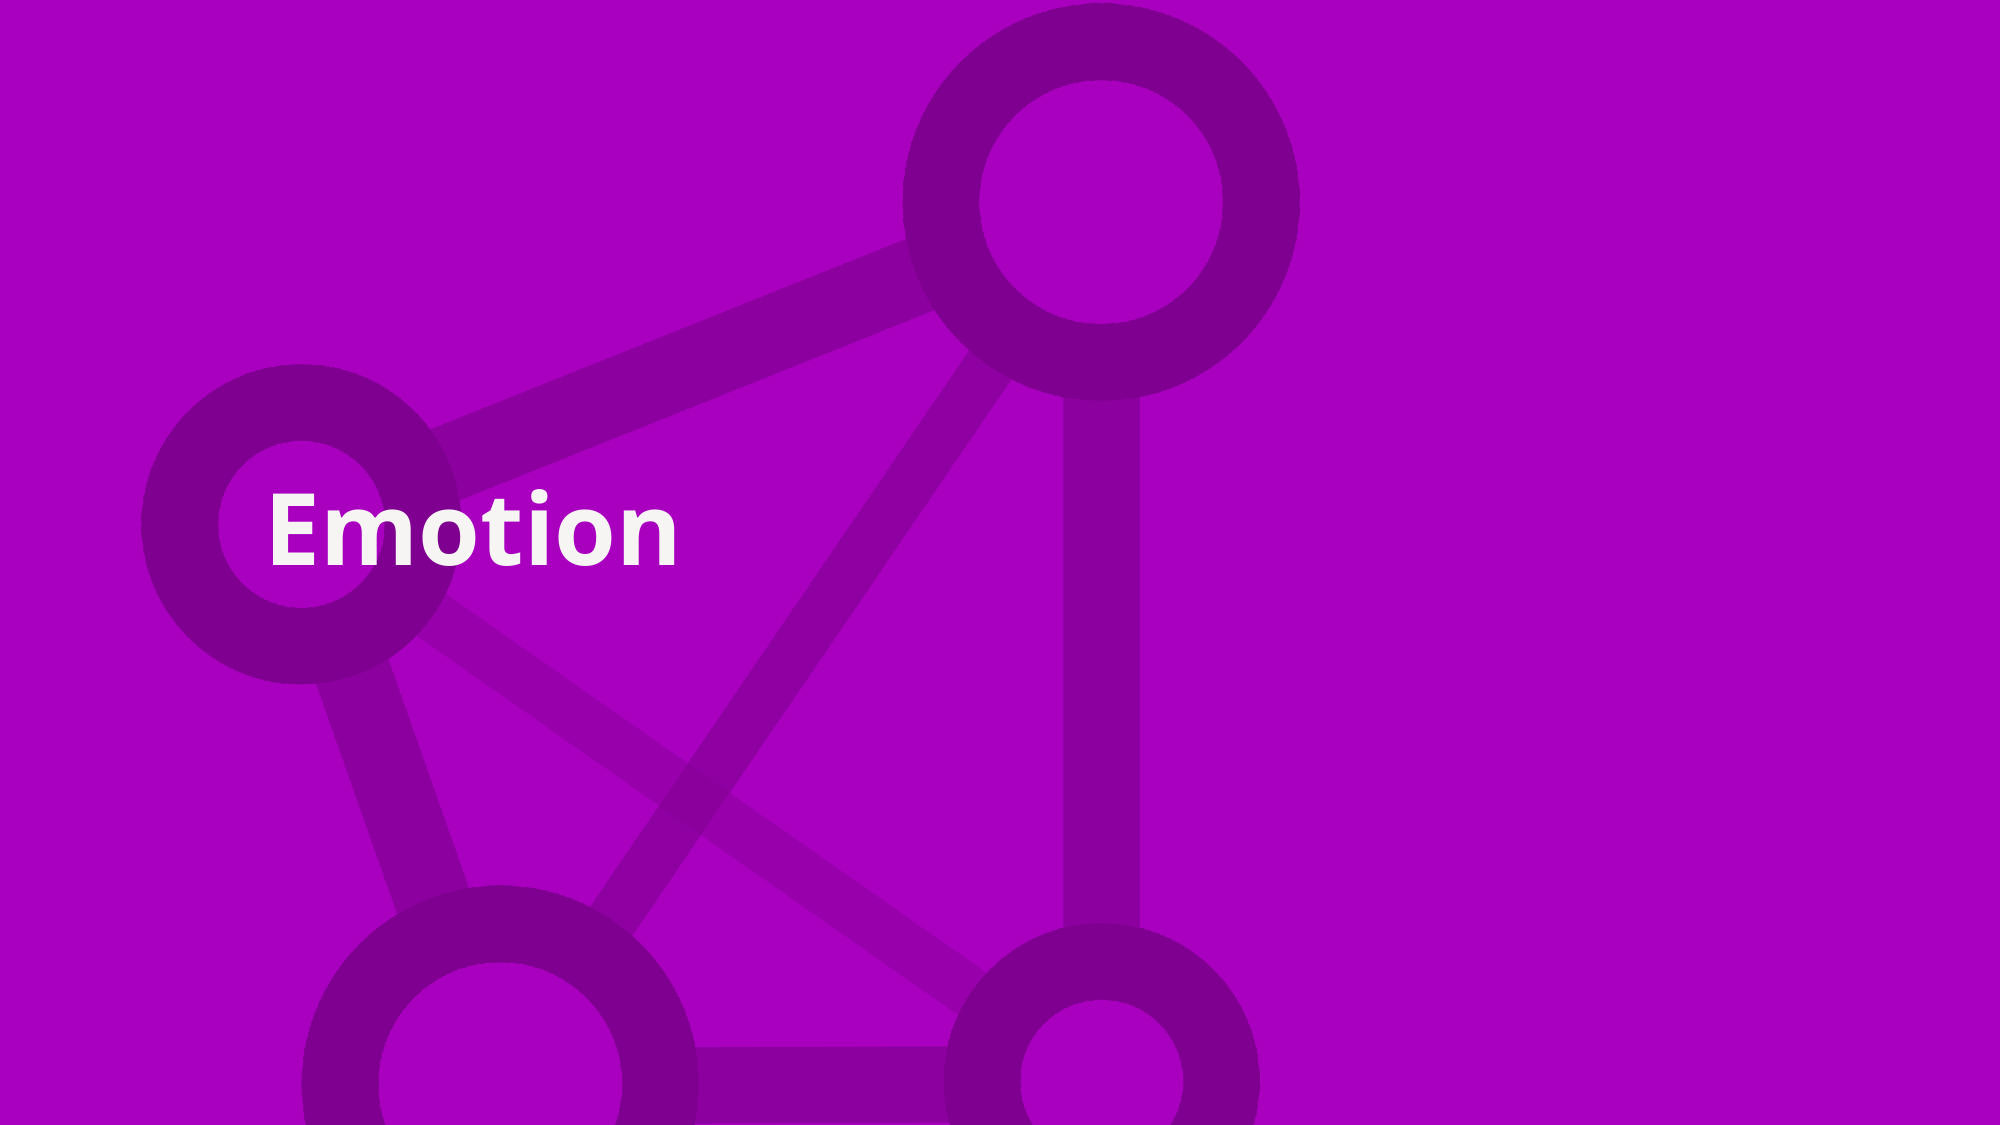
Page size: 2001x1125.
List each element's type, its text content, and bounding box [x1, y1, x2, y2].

title Emotion [249, 184, 1750, 882]
picture [72, 0, 1371, 1125]
